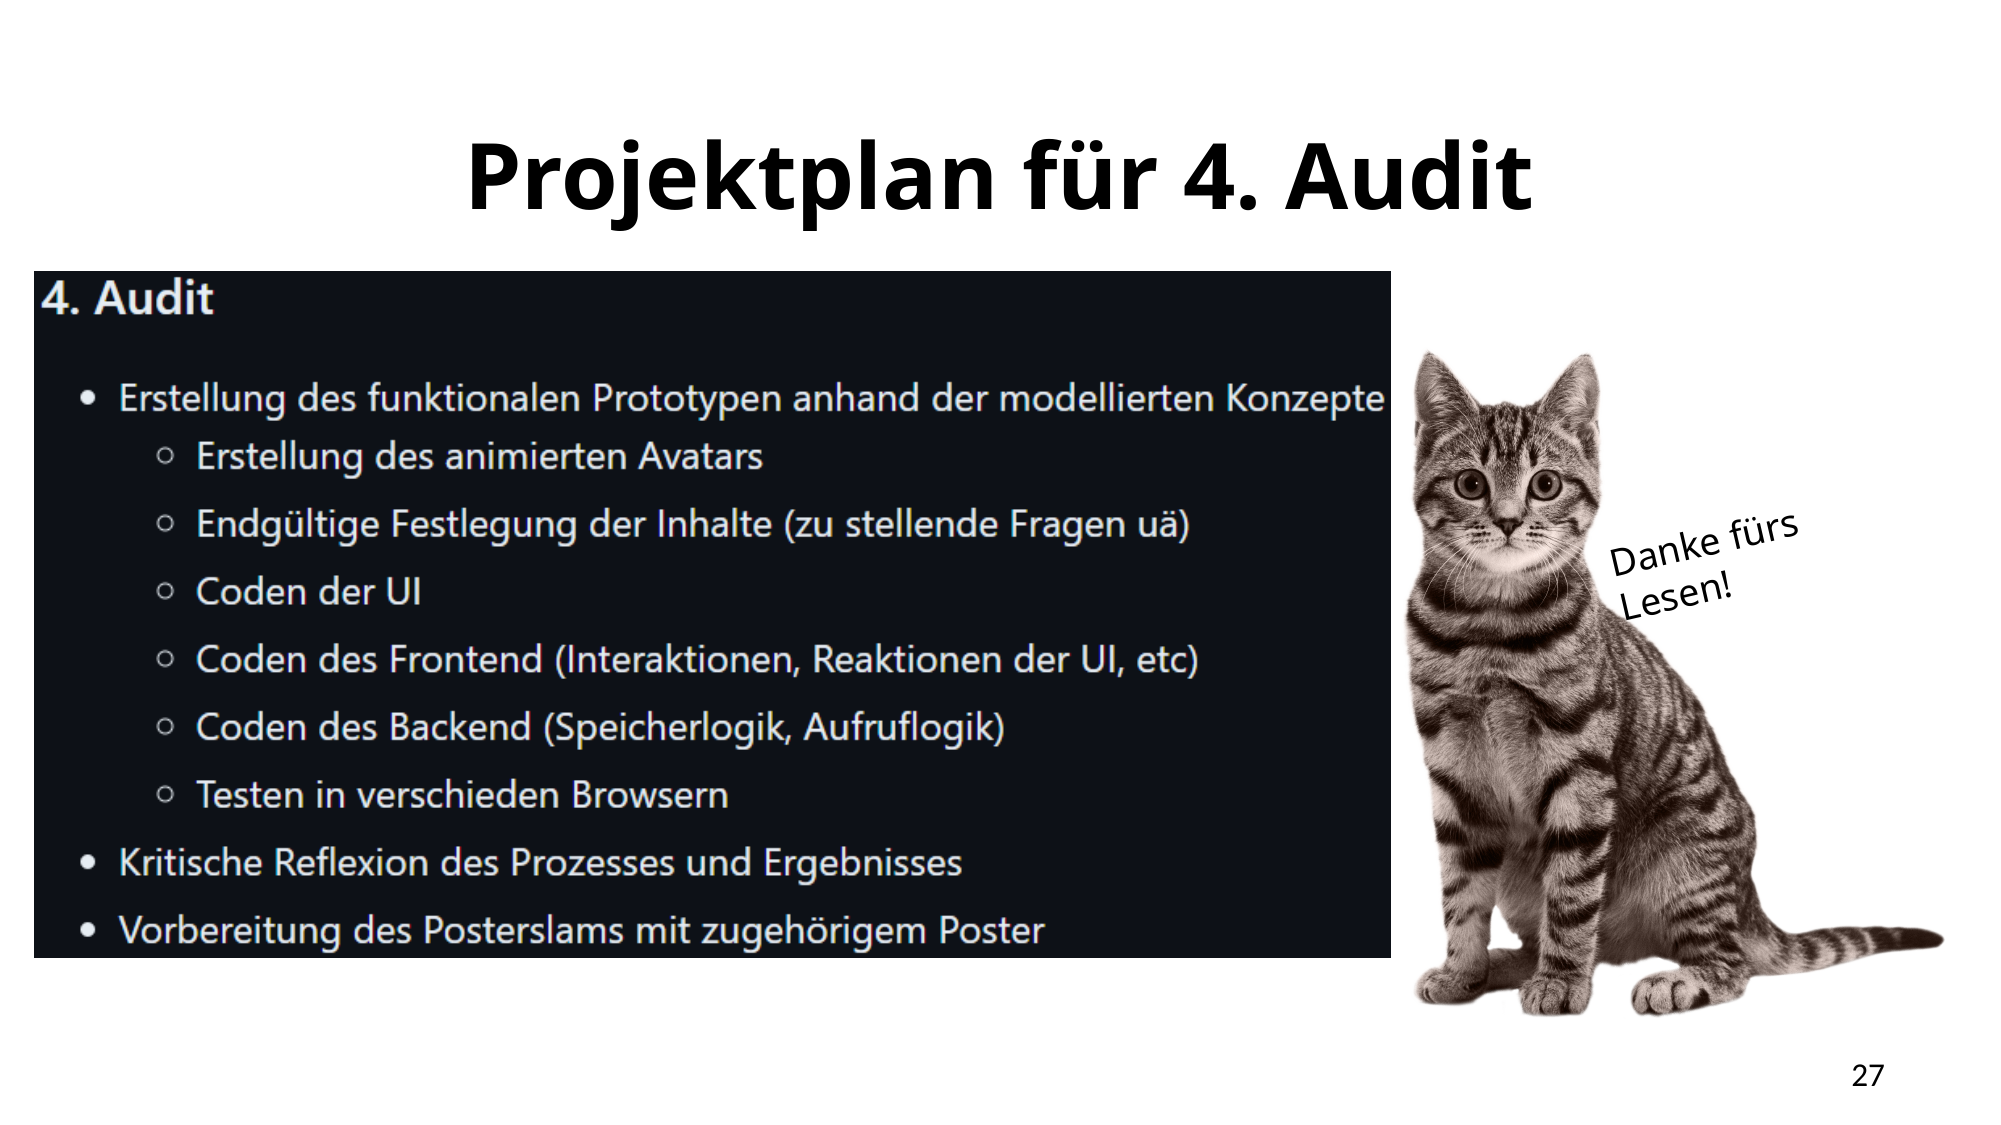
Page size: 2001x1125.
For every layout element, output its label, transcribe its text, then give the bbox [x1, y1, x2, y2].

title Projektplan für 4. Audit [99, 44, 1900, 236]
slide_number 27 [1433, 1042, 1900, 1103]
picture [34, 271, 1391, 959]
picture [1399, 346, 1947, 1022]
